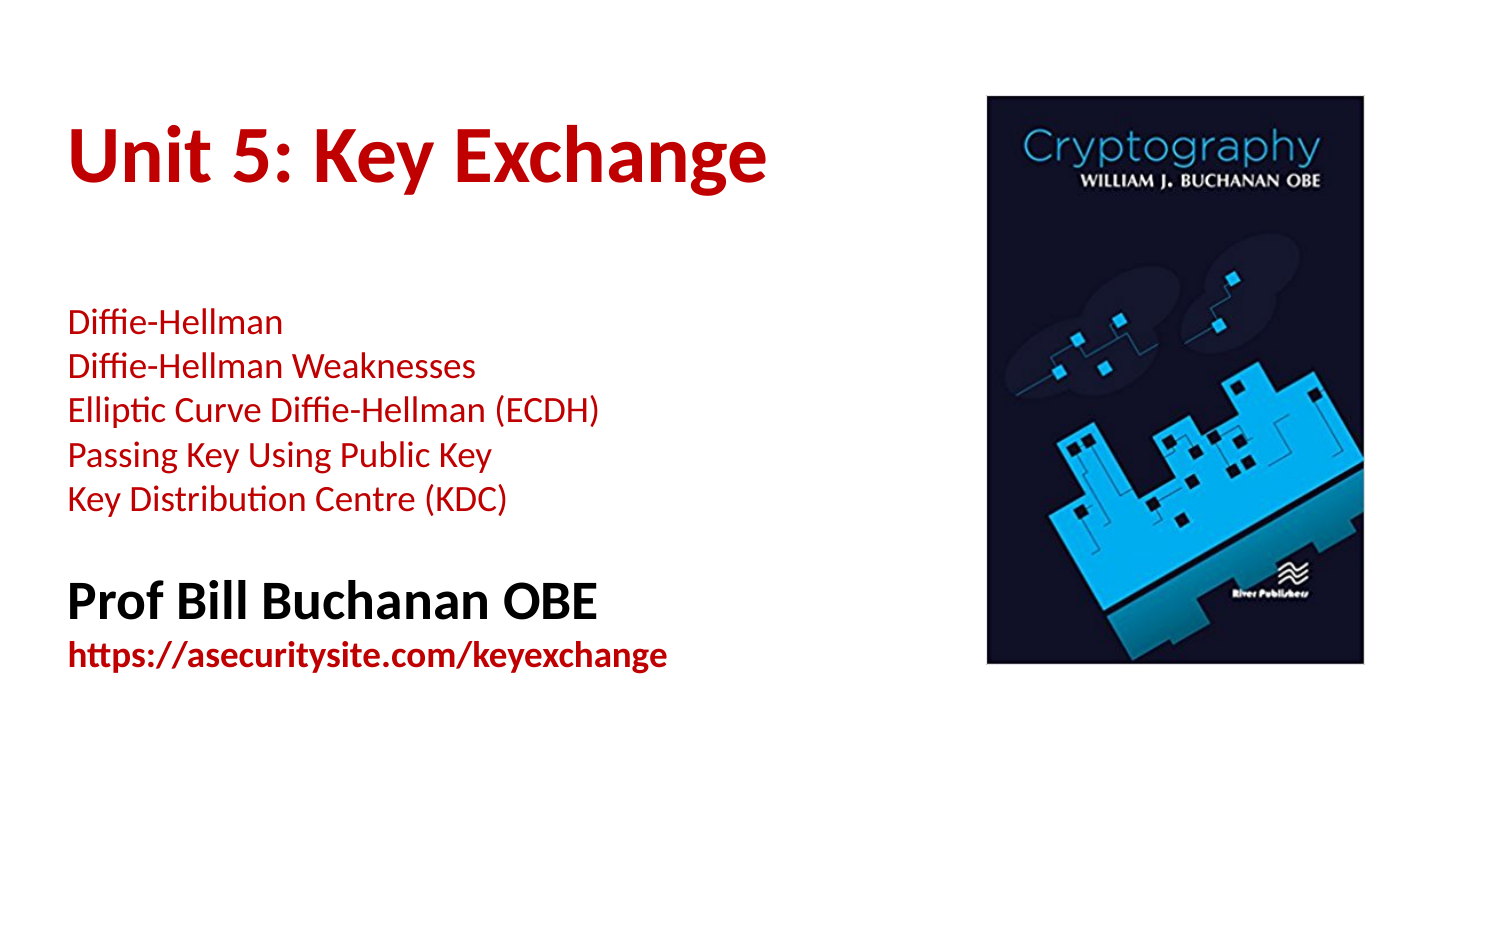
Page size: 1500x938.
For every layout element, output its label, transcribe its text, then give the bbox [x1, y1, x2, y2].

picture [985, 94, 1365, 666]
title Unit 5: Key Exchange Diffie-Hellman Diffie-Hellman Weaknesses Elliptic Curve Diffie-Hellman (ECDH) Passing Key Using Public Key Key Distribution Centre (KDC) Prof Bill Buchanan OBE https://asecuritysite.com/keyexchange [59, 61, 935, 760]
